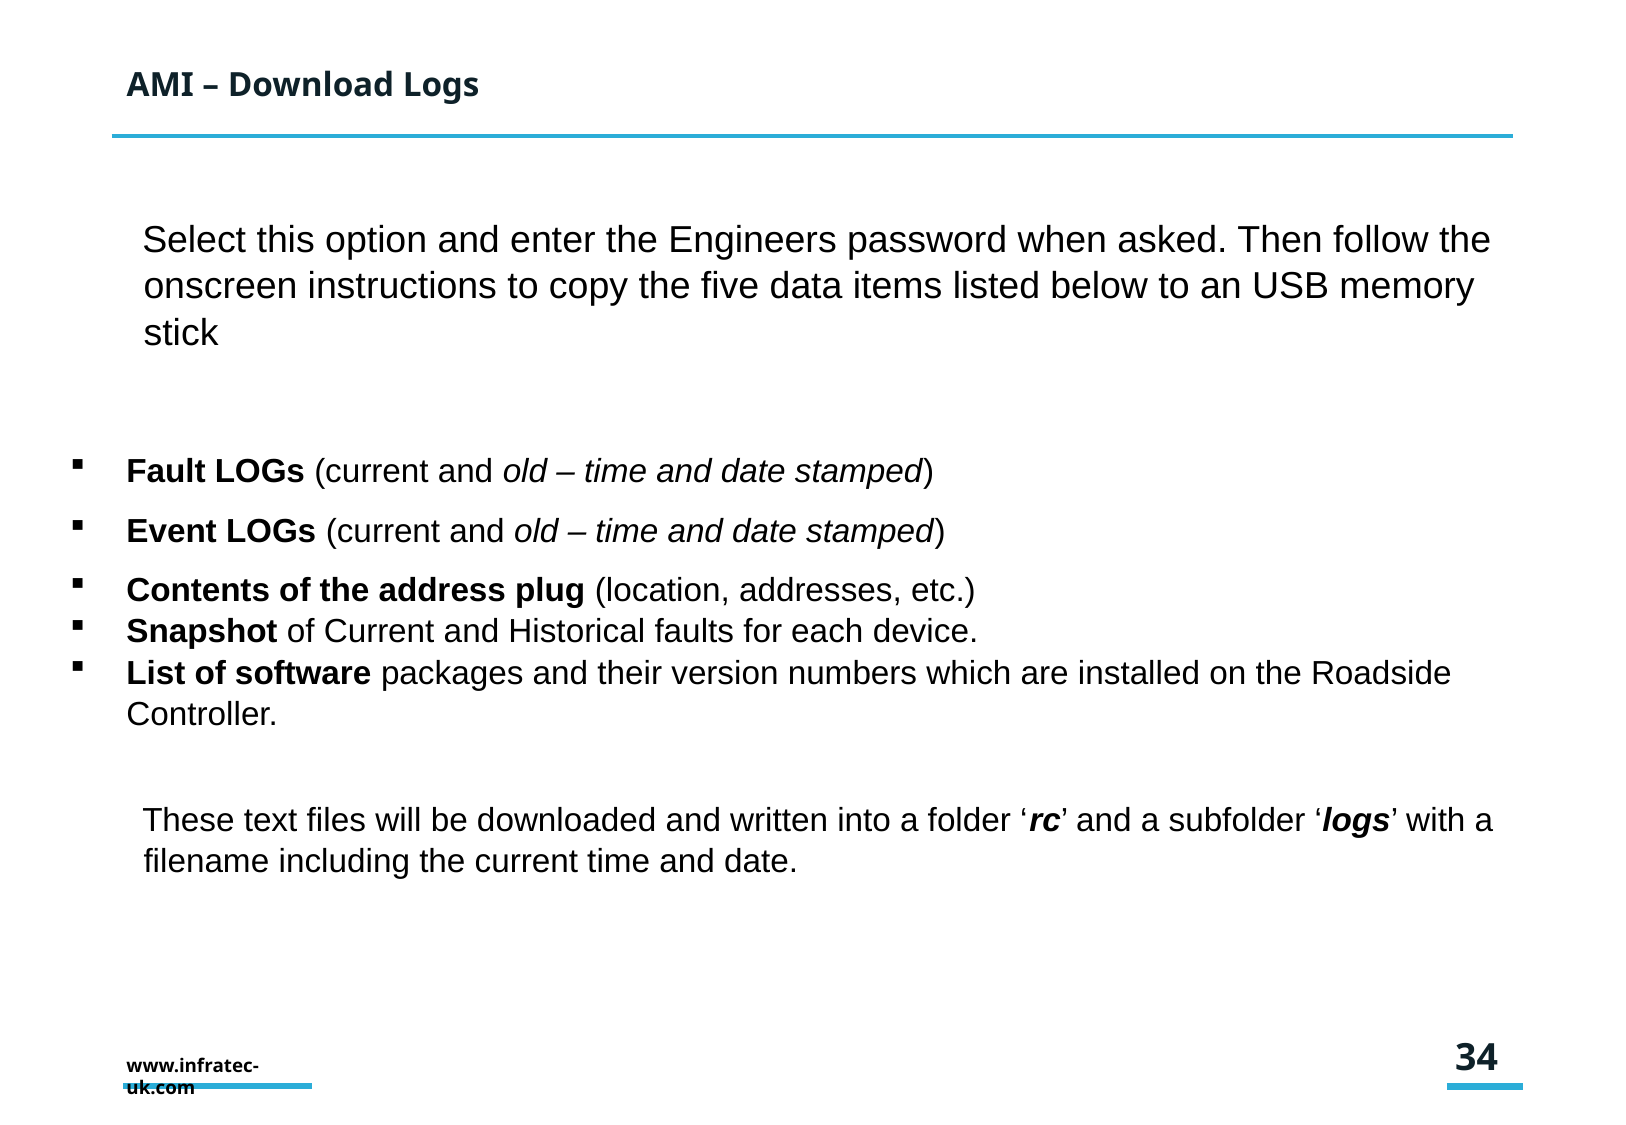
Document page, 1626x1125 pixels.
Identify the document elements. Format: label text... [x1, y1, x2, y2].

text_box Select this option and enter the Engineers password when asked. Then follow the onscreen instructions to copy the five data items listed below to an USB memory stick Fault LOGs (current and old – time and date stamped) Event LOGs (current and old – time and date stamped) Contents of the address plug (location, addresses, etc.) Snapshot of Current and Historical faults for each device. List of software packages and their version numbers which are installed on the Roadside Controller. These text files will be downloaded and written into a folder ‘rc’ and a subfolder ‘logs’ with a filename including the current time and date. [55, 206, 1625, 887]
title AMI – Download Logs [111, 59, 1514, 134]
slide_number 34 [1147, 1028, 1514, 1089]
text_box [111, 1046, 340, 1087]
